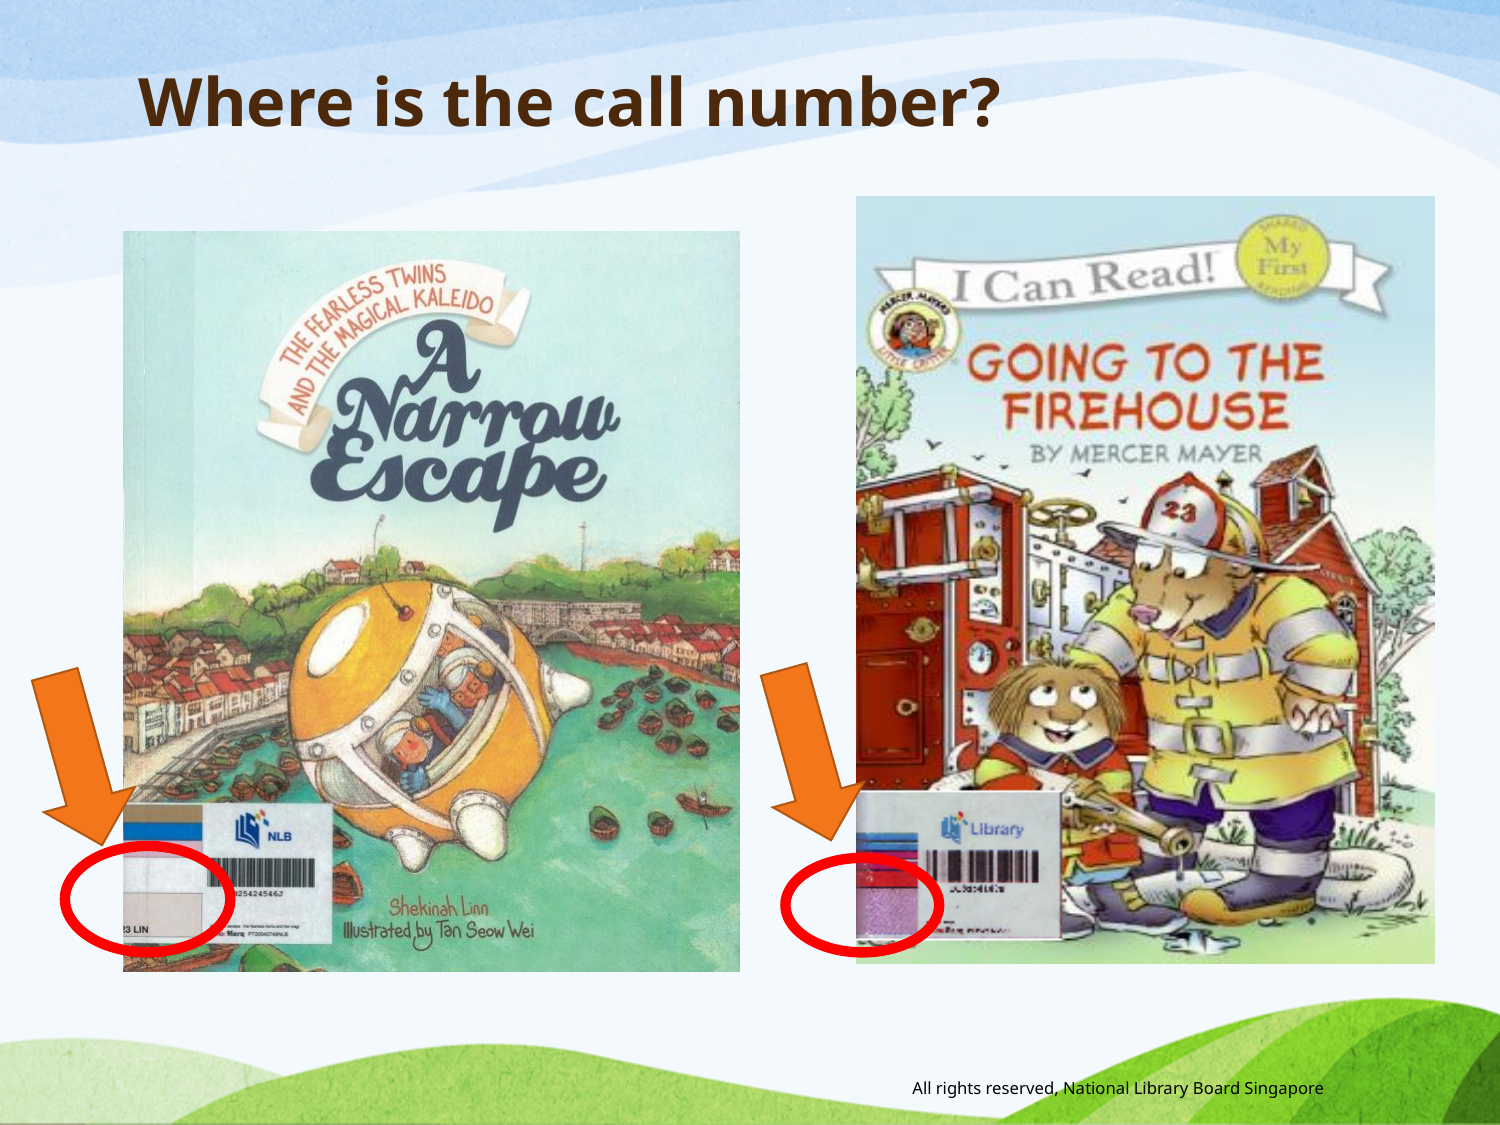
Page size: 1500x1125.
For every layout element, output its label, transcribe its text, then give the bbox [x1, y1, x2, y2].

text_box Where is the call number? [123, 42, 1436, 149]
text_box [30, 666, 123, 847]
text_box [759, 661, 856, 842]
text_box All rights reserved, National Library Board Singapore [897, 1070, 1500, 1106]
picture [0, 0, 1500, 1125]
text_box [63, 847, 123, 951]
text_box [784, 856, 856, 954]
